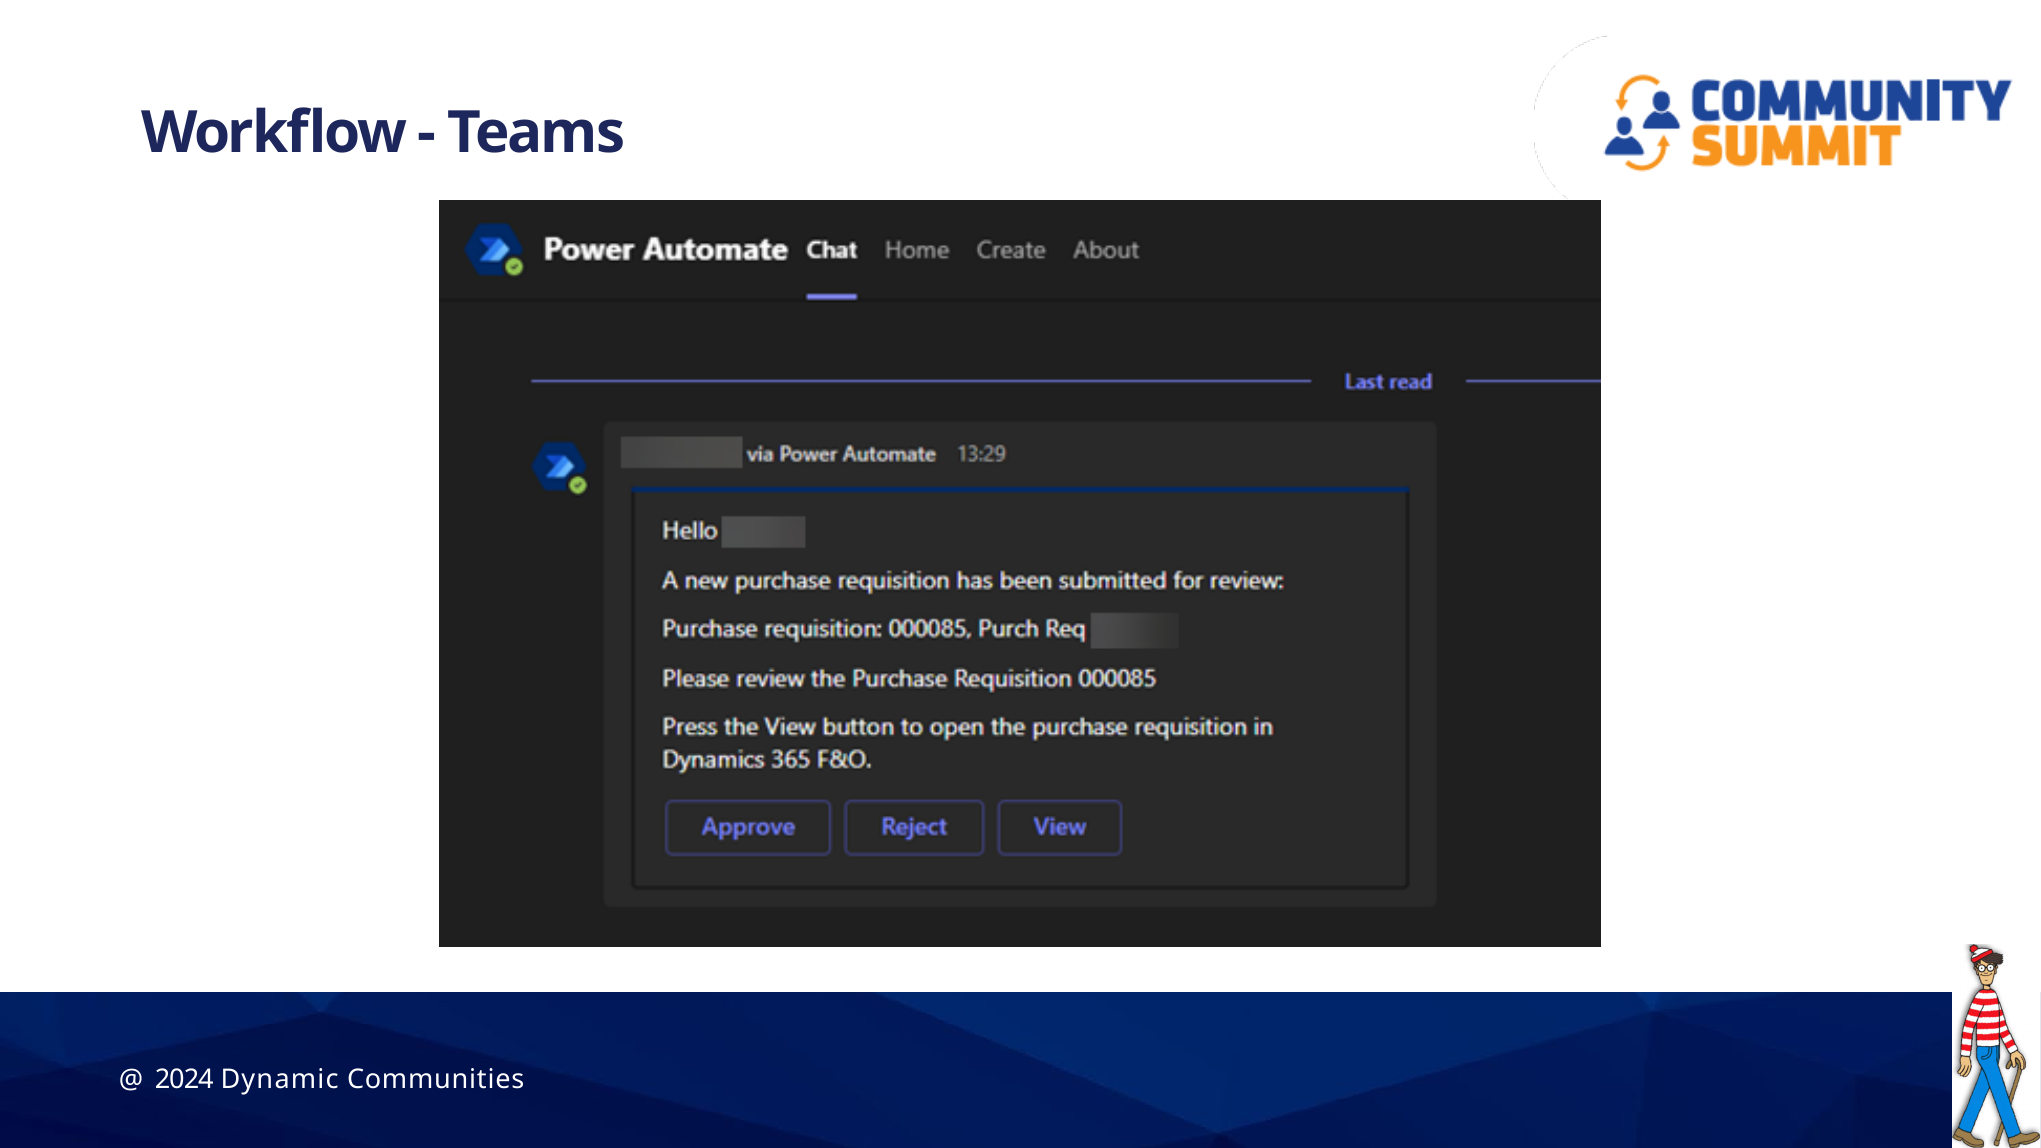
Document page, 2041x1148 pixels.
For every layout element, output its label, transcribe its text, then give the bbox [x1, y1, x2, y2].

picture [0, 944, 2041, 1148]
title Workflow - Teams [117, 75, 1917, 193]
picture [439, 200, 1601, 947]
